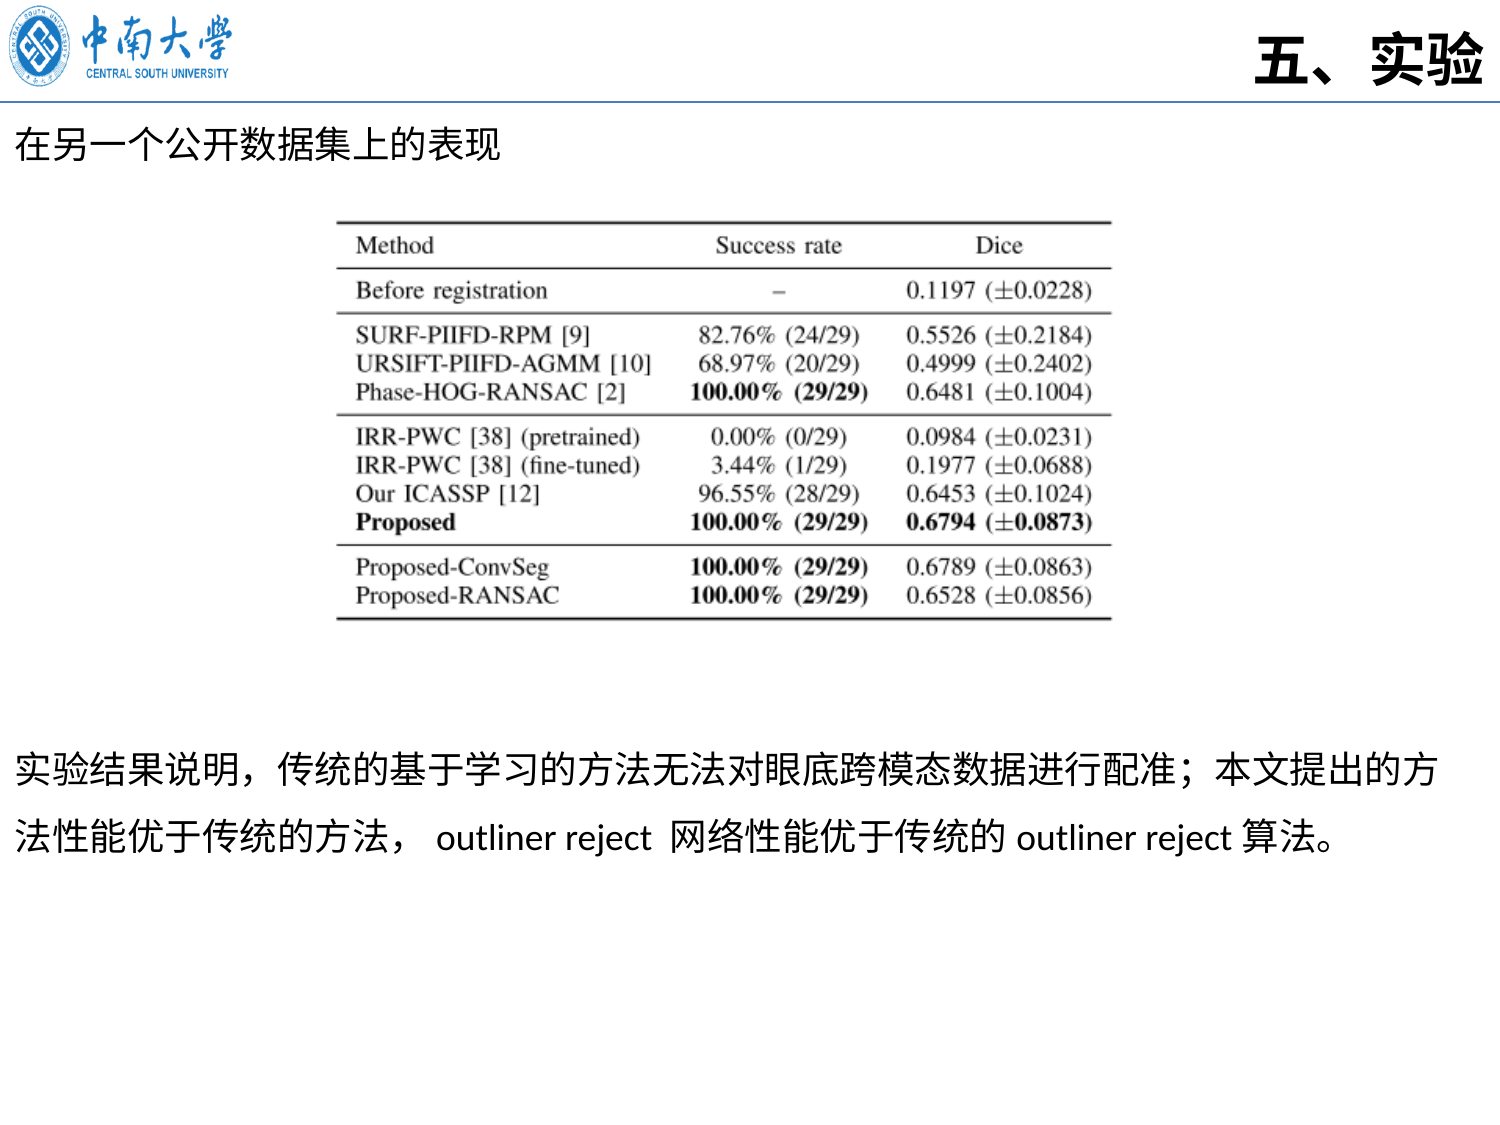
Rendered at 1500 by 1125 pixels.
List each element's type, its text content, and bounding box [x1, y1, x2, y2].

picture [0, 0, 242, 95]
text_box 五、实验 [667, 16, 1500, 101]
text_box 在另一个公开数据集上的表现 [0, 113, 1500, 174]
text_box 实验结果说明，传统的基于学习的方法无法对眼底跨模态数据进行配准；本文提出的方法性能优于传统的方法，outliner reject 网络性能优于传统的outliner reject算法。 [0, 715, 1483, 866]
picture [324, 196, 1127, 630]
